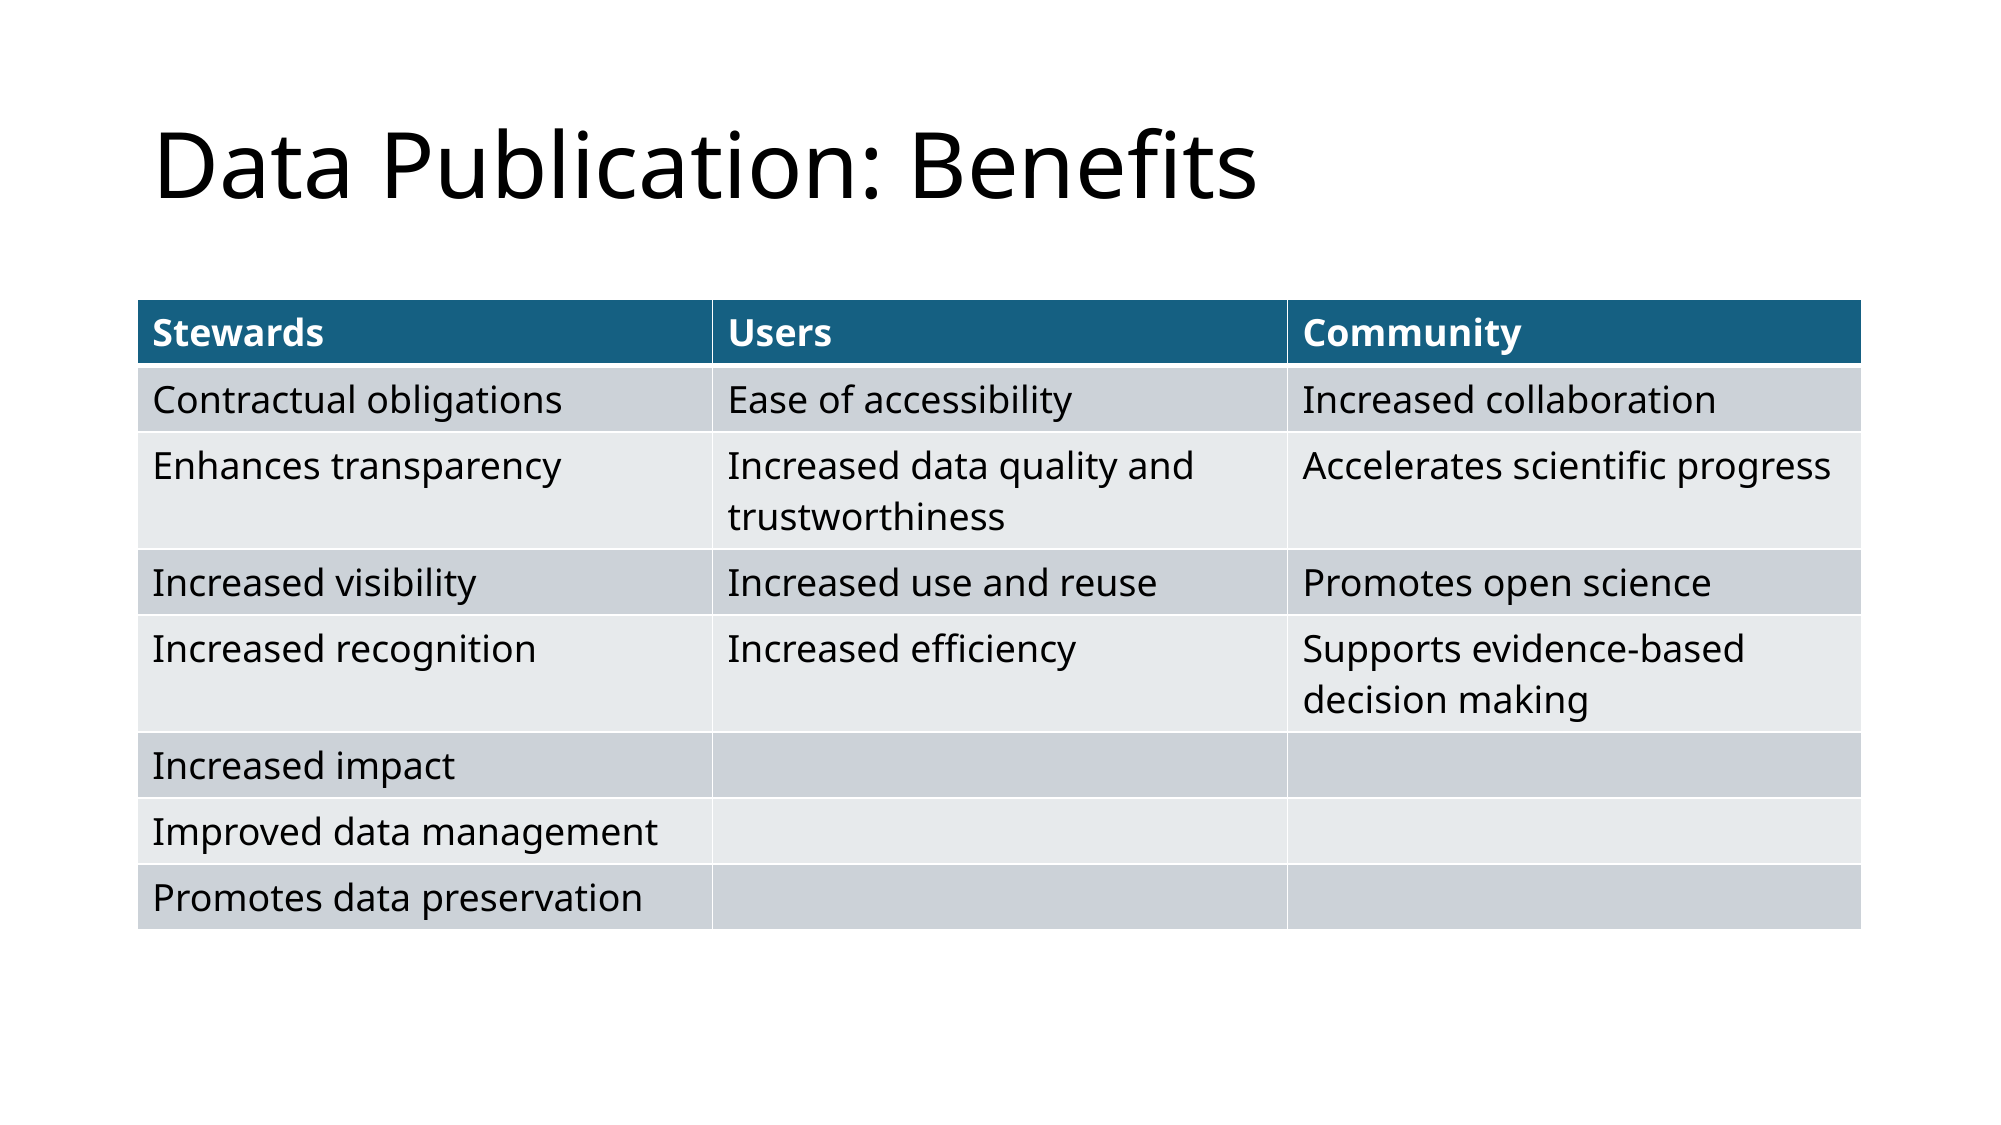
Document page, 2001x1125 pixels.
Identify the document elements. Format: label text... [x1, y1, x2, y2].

table_cell Contractual obligations [138, 368, 712, 431]
table_cell Promotes data preservation [138, 865, 712, 929]
table_header Stewards [138, 300, 712, 363]
table_cell Increased recognition [138, 616, 712, 731]
table_header Users [713, 300, 1287, 363]
table_cell [713, 799, 1287, 863]
table_cell [713, 733, 1287, 797]
table_cell [1288, 865, 1861, 929]
table_cell Enhances transparency [138, 433, 712, 548]
table_cell Improved data management [138, 799, 712, 863]
table_cell [1288, 733, 1861, 797]
table_cell Increased data quality and trustworthiness [713, 433, 1287, 548]
title Data Publication: Benefits [137, 59, 1863, 278]
table_cell Increased use and reuse [713, 550, 1287, 614]
table_header Community [1288, 300, 1861, 363]
table_cell Accelerates scientific progress [1288, 433, 1861, 548]
table_cell Increased efficiency [713, 616, 1287, 731]
table_cell Promotes open science [1288, 550, 1861, 614]
table_cell [1288, 799, 1861, 863]
table_cell [713, 865, 1287, 929]
table_cell Increased collaboration [1288, 368, 1861, 431]
table_cell Increased impact [138, 733, 712, 797]
table_cell Increased visibility [138, 550, 712, 614]
table_cell Ease of accessibility [713, 368, 1287, 431]
table_cell Supports evidence-based decision making [1288, 616, 1861, 731]
